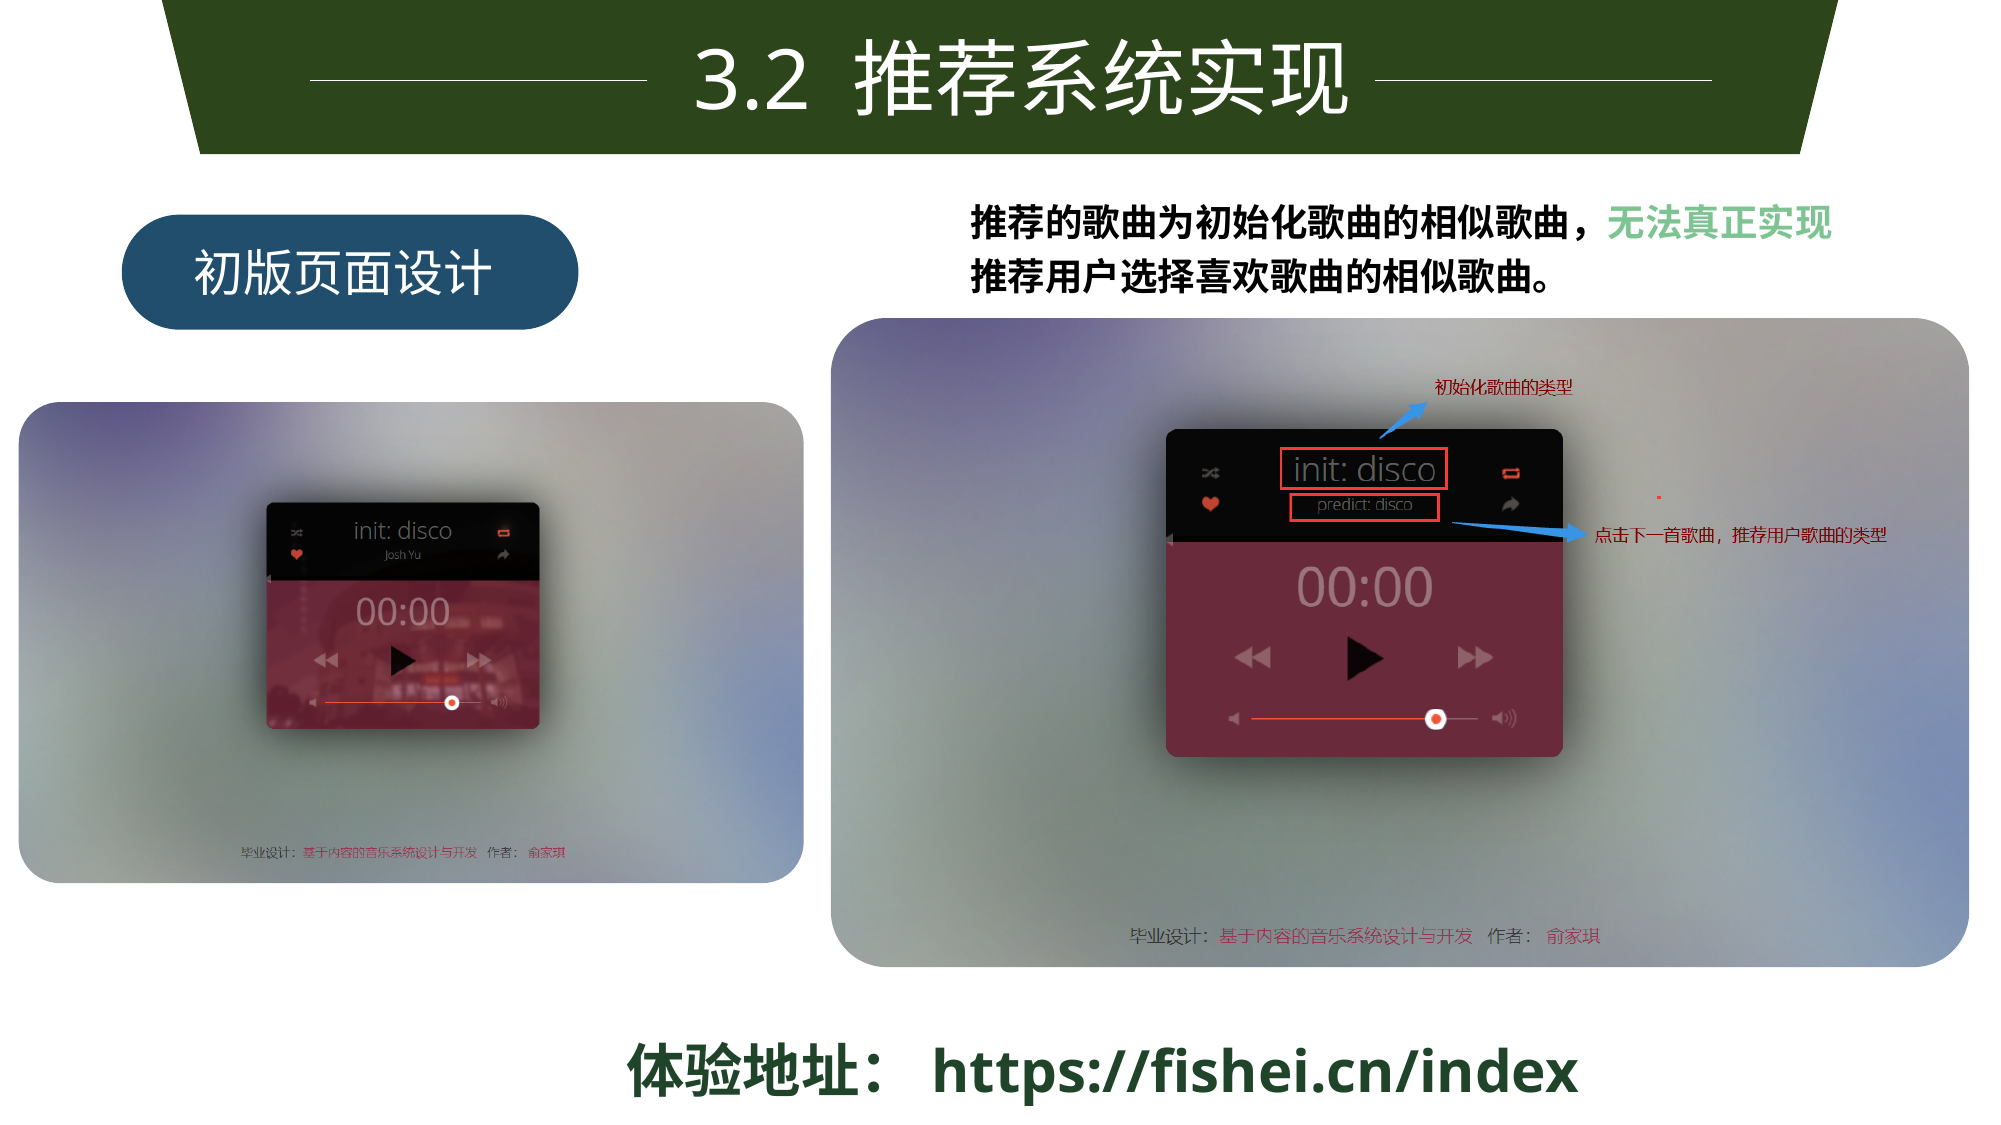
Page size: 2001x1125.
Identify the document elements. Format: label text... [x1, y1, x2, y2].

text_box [121, 214, 629, 330]
text_box 推荐的歌曲为初始化歌曲的相似歌曲，无法真正实现推荐用户选择喜欢歌曲的相似歌曲。 [955, 183, 1879, 305]
picture [830, 317, 1970, 968]
picture [18, 401, 804, 884]
text_box 3.2 推荐系统实现 [678, 18, 1839, 134]
text_box [160, 0, 1840, 156]
text_box 体验地址：https://fishei.cn/index [611, 1027, 1612, 1112]
